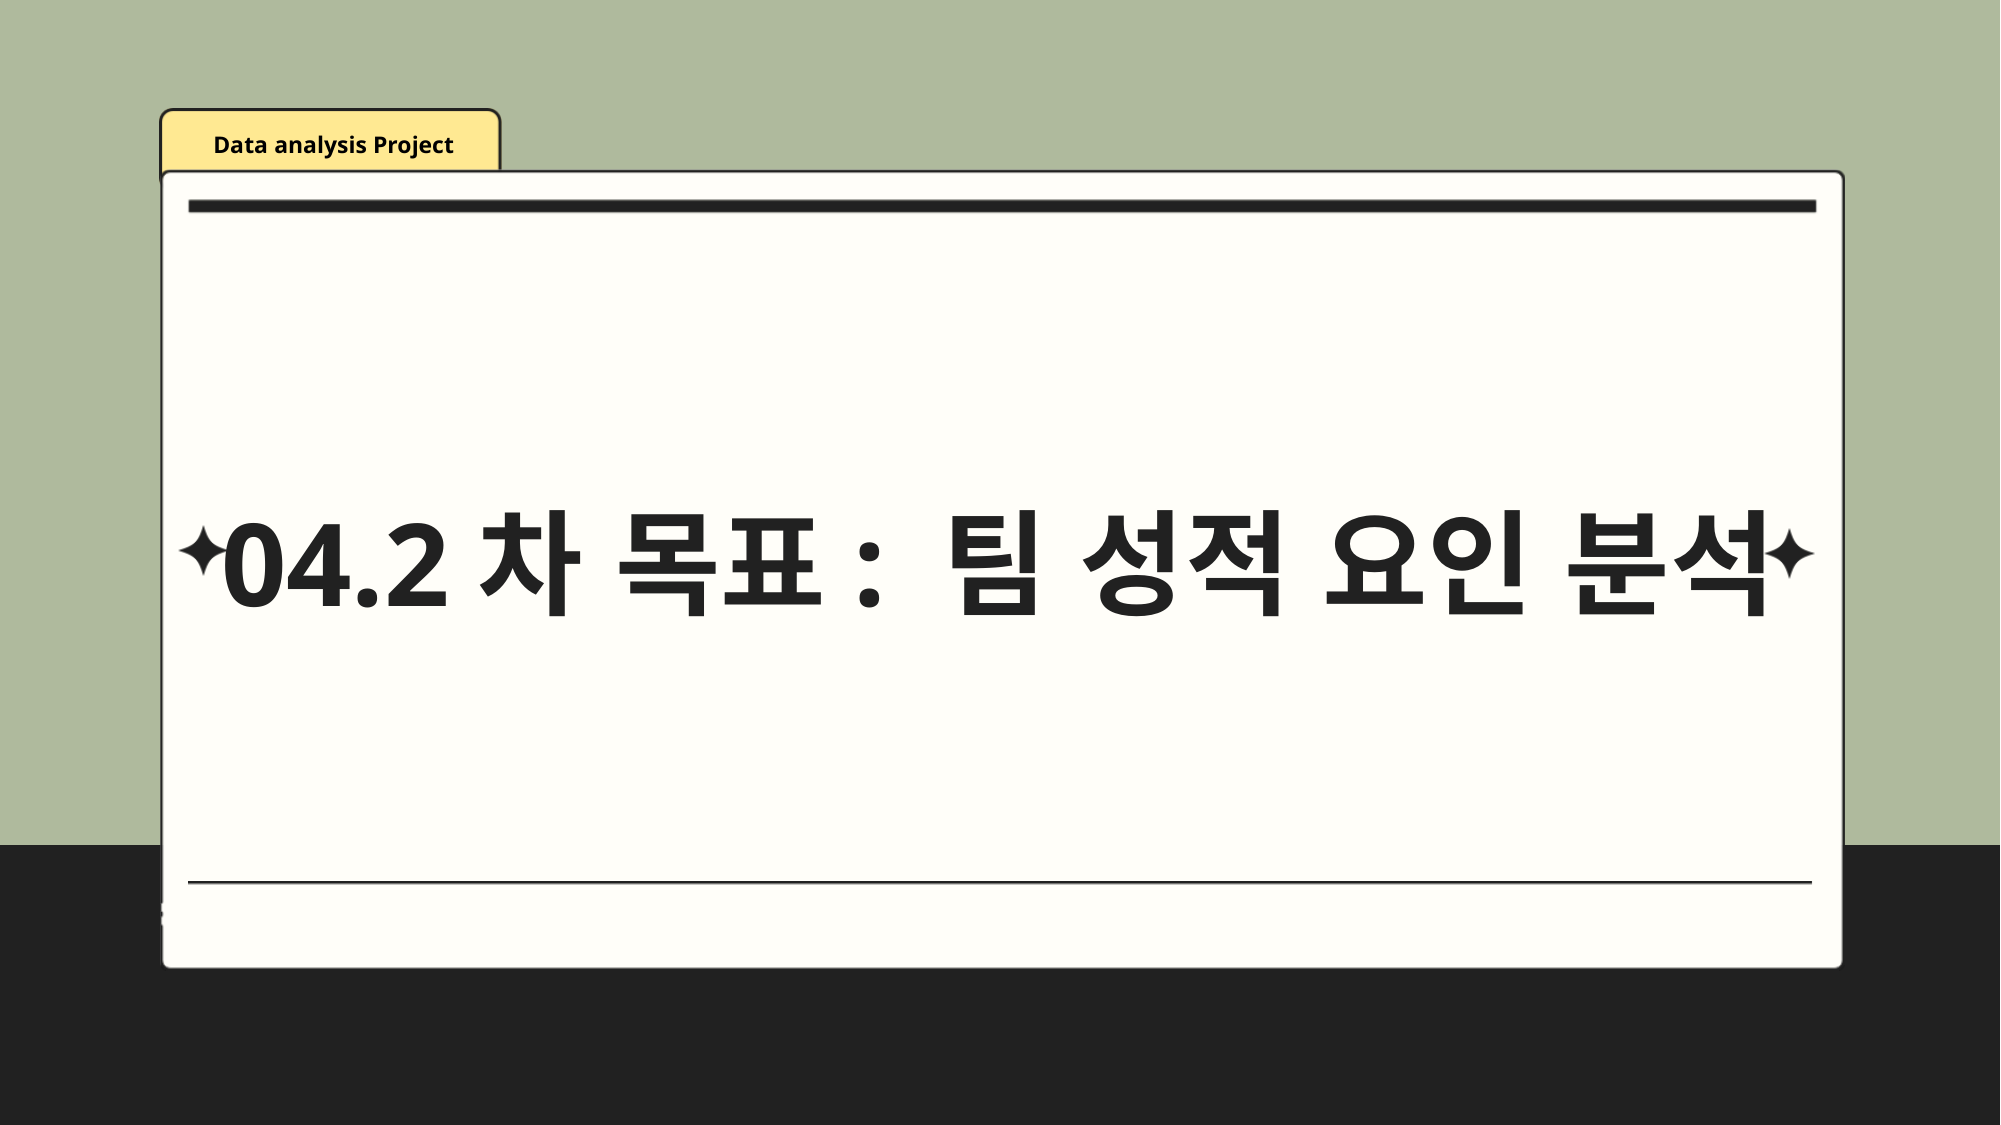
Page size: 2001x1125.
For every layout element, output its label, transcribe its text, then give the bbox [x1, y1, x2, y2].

text_box 04.2차 목표: 팀 성적 요인 분석 [174, 445, 598, 671]
text_box 04.2차 목표: 팀 성적 요인 분석 [1414, 445, 1823, 671]
picture [0, 0, 2000, 1125]
